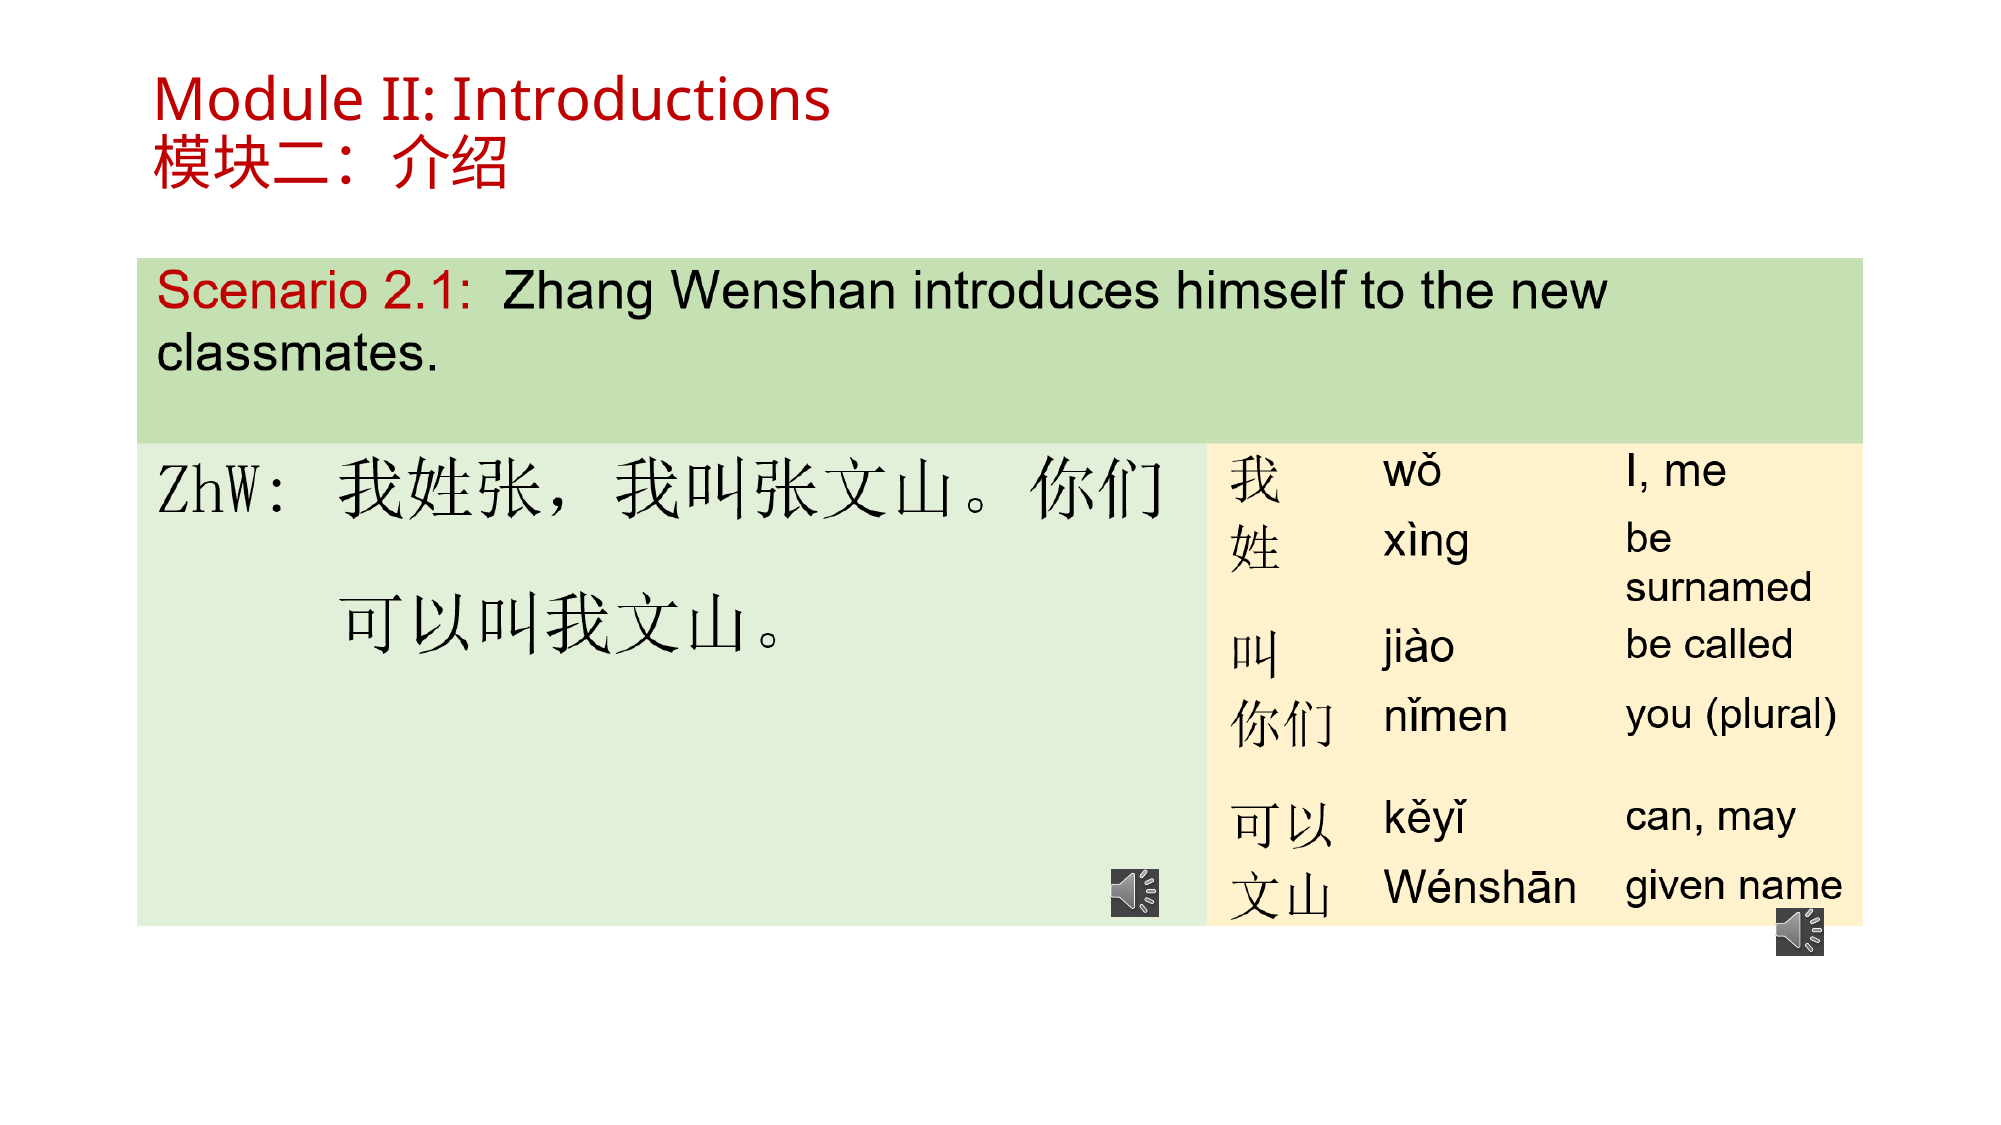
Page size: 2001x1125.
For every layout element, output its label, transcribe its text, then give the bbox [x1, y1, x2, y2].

picture [1109, 867, 1160, 918]
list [137, 258, 1863, 927]
picture [1774, 906, 1826, 957]
title Module II: Introductions 模块二：介绍 [137, 59, 1863, 258]
